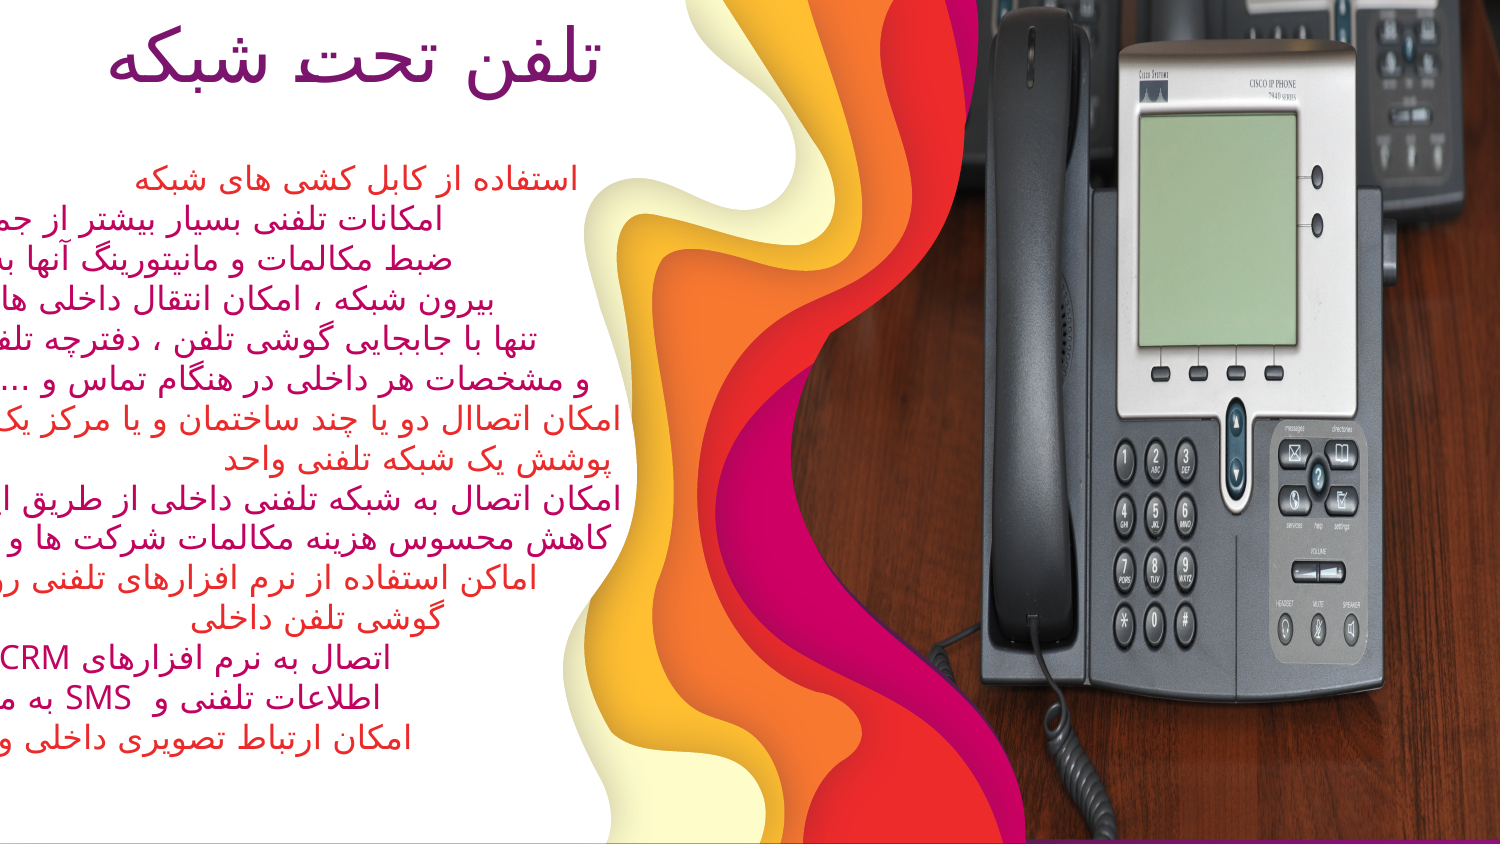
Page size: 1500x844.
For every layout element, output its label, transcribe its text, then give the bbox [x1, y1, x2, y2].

text_box تلفن تحت شبکه [90, 0, 619, 105]
text_box استفاده از کابل کشی های شبکه امکانات تلفنی بسیار بیشتر از جمله کیفیت صدای HD، قابلیت ضبط مکالمات و مانیتورینگ آنها به صورت آنلاین از داخل و یا بیرون شبکه ، امکان انتقال داخلی ها و جابجایی آنها به آسانی و تنها با جابجایی گوشی تلفن ، دفترچه تلفن مرکزی، نشان دادن نام و مشخصات هر داخلی در هنگام تماس و ... امکان اتصاال دو یا چند ساختمان و یا مرکز یک سازمان به هم تحت پوشش یک شبکه تلفنی واحد امکان اتصال به شبکه تلفنی داخلی از طریق اینترنت که موجب کاهش محسوس هزینه مکالمات شرکت ها و سازمان ها خواهد شد اماکن استفاده از نرم افزارهای تلفنی روی کامپیوتر به عنوان یک گوشی تلفن داخلی اتصال به نرم افزارهای HIS، CRM ، اتوماسیون و ... جهت ارائه اطلاعات تلفنی و SMS به مشتری یا بیمار امکان ارتباط تصویری داخلی و یا با بیرون مرکز [0, 149, 638, 764]
picture [790, 0, 1500, 841]
